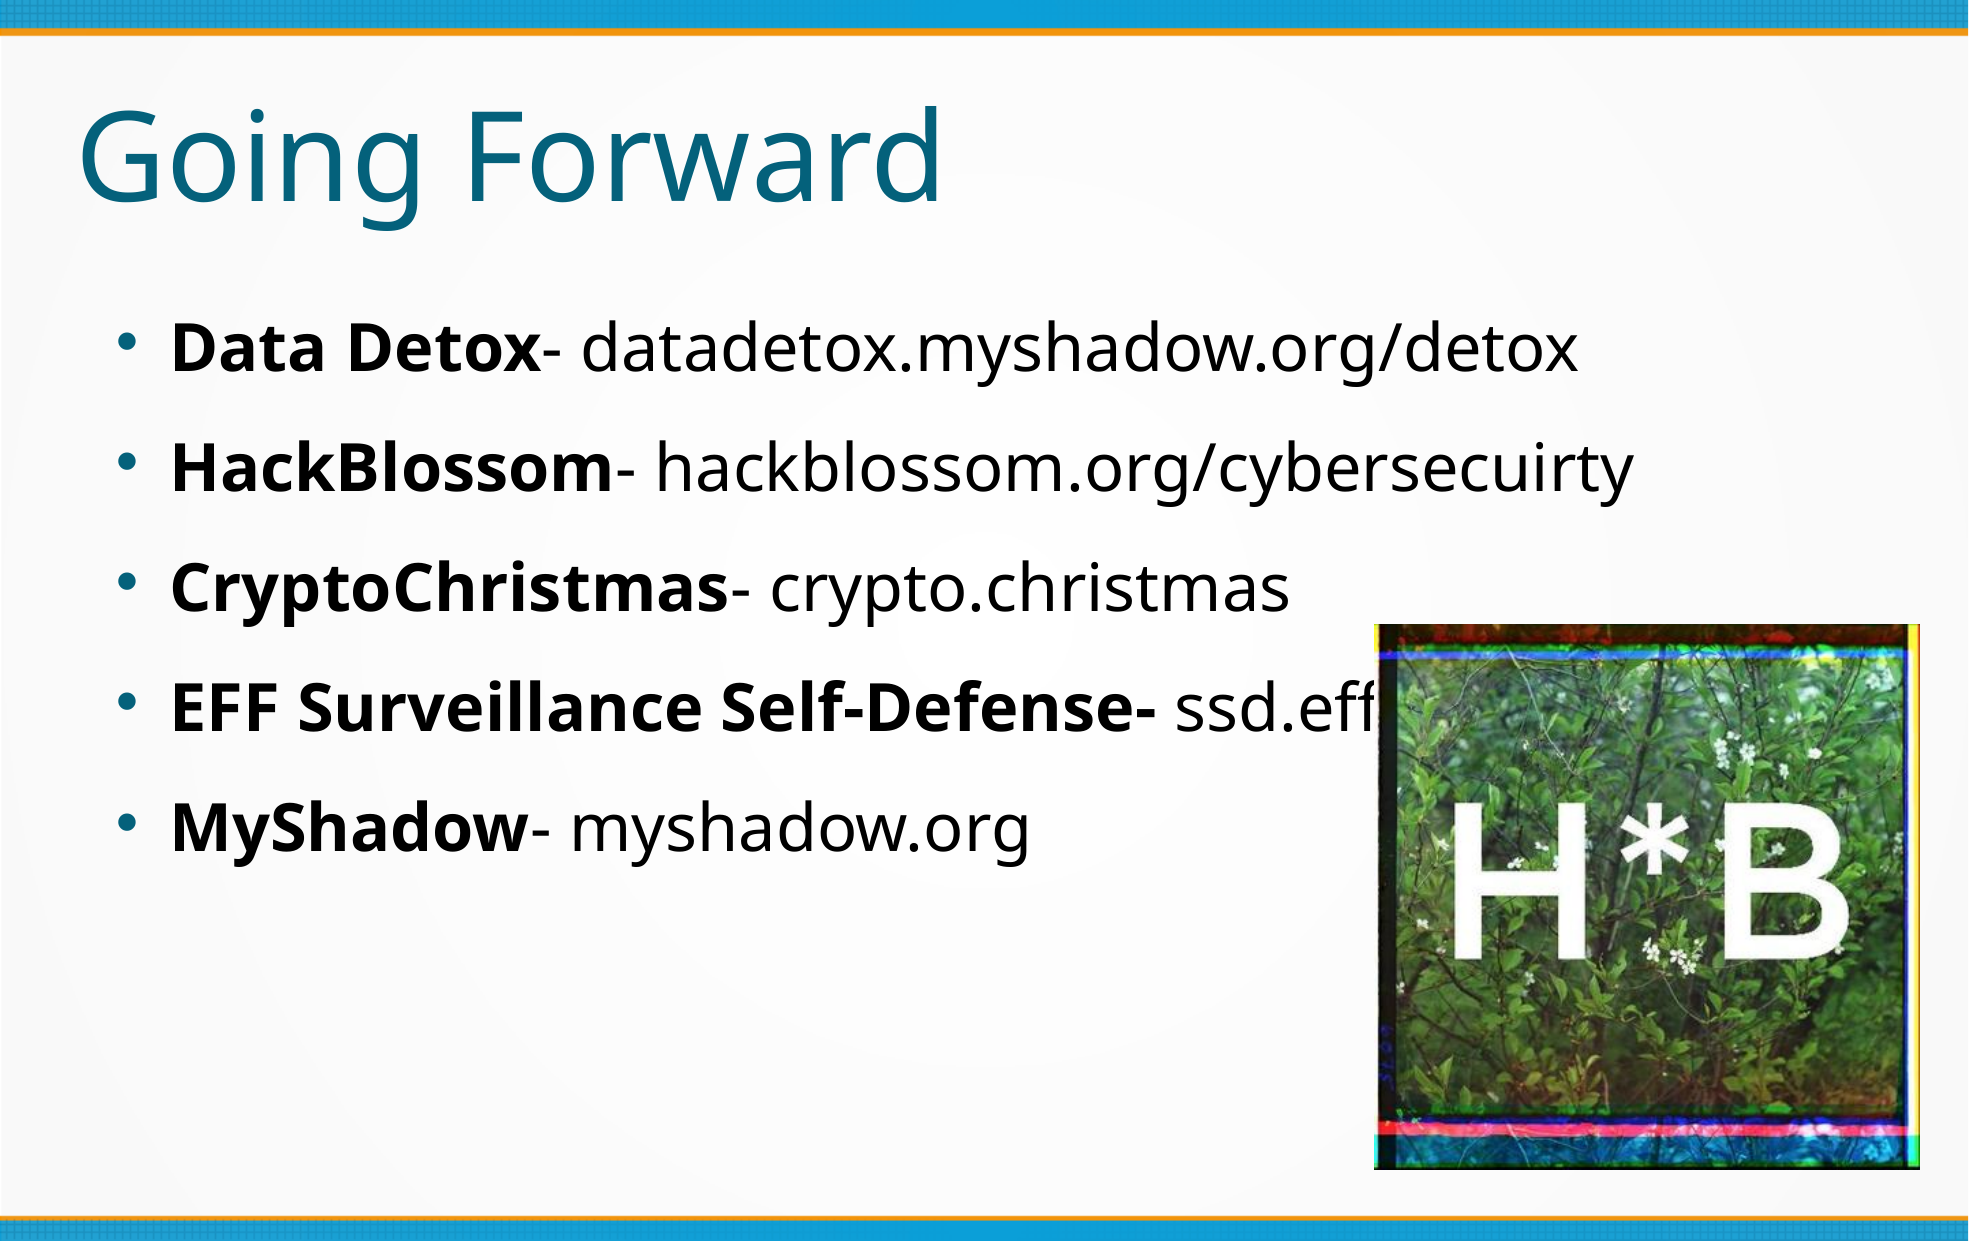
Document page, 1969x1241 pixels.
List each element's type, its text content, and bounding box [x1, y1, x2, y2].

text_box Data Detox- datadetox.myshadow.org/detox HackBlossom- hackblossom.org/cybersecuirty CryptoChristmas- crypto.christmas EFF Surveillance Self-Defense- ssd.eff.org MyShadow- myshadow.org [98, 299, 1875, 1185]
text_box Going Forward [74, 49, 1847, 257]
picture [0, 0, 1969, 1241]
